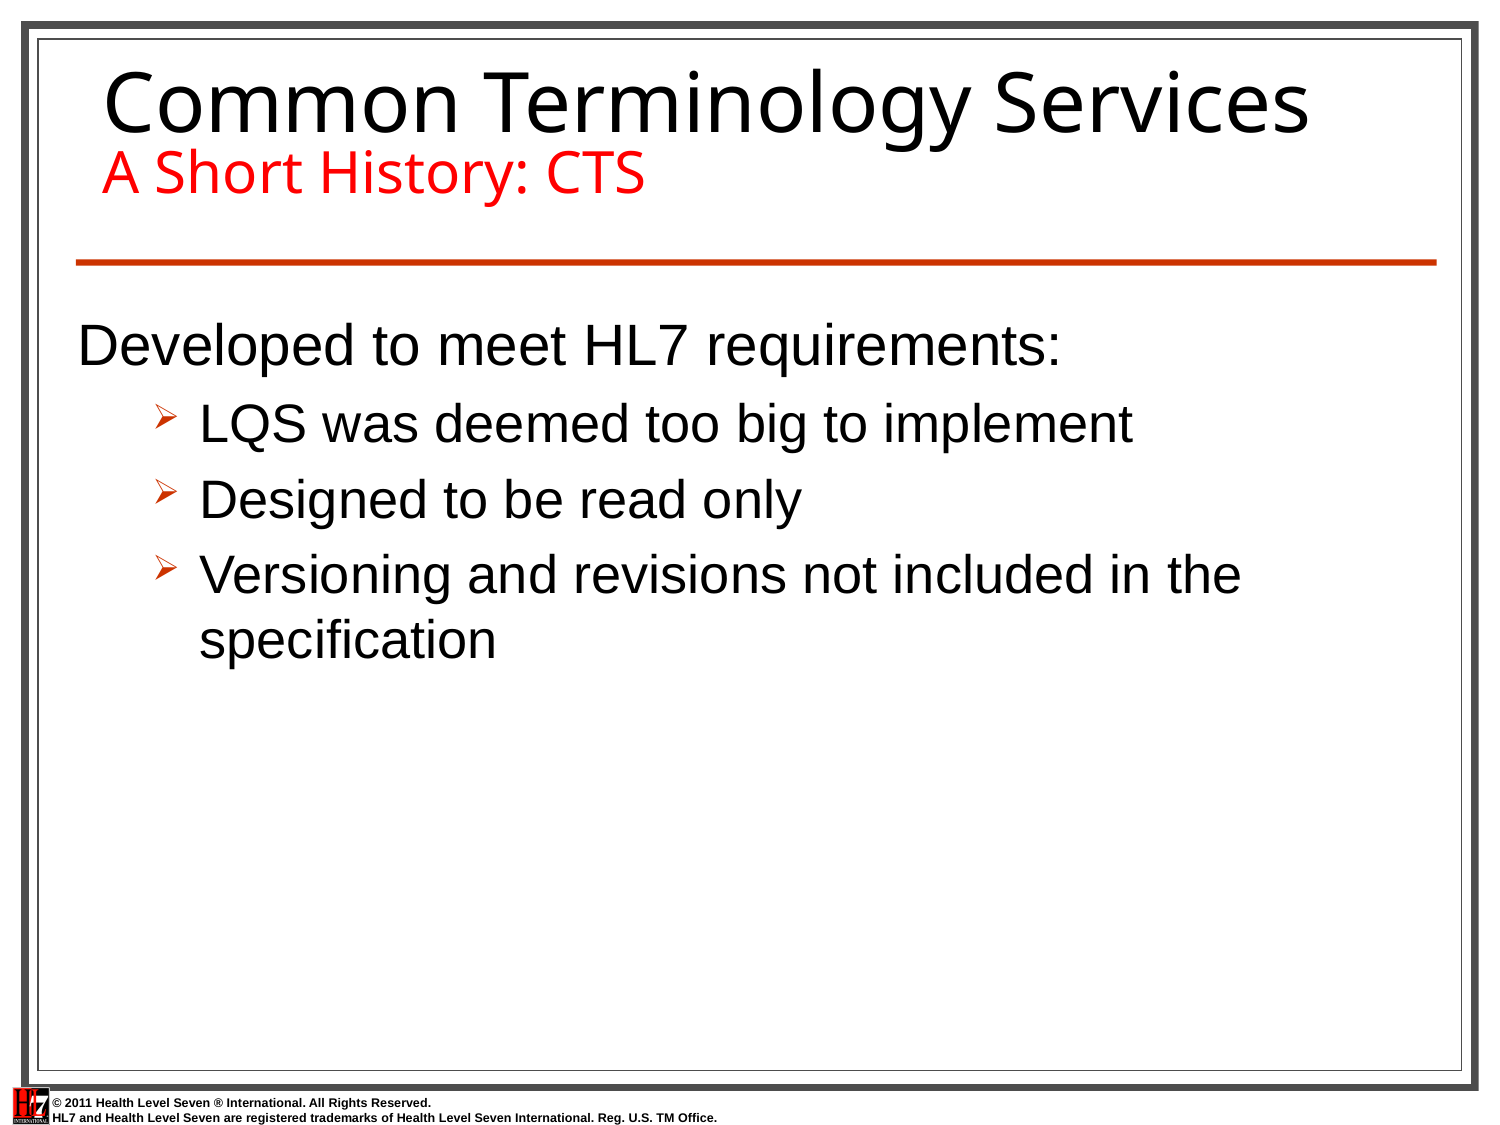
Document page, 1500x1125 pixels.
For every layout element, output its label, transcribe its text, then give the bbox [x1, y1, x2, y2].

picture [12, 1087, 50, 1125]
list Developed to meet HL7 requirements: LQS was deemed too big to implement Designed to be read only Versioning and revisions not included in the specification [62, 299, 1438, 1026]
title Common Terminology Services A Short History: CTS [87, 77, 1426, 213]
